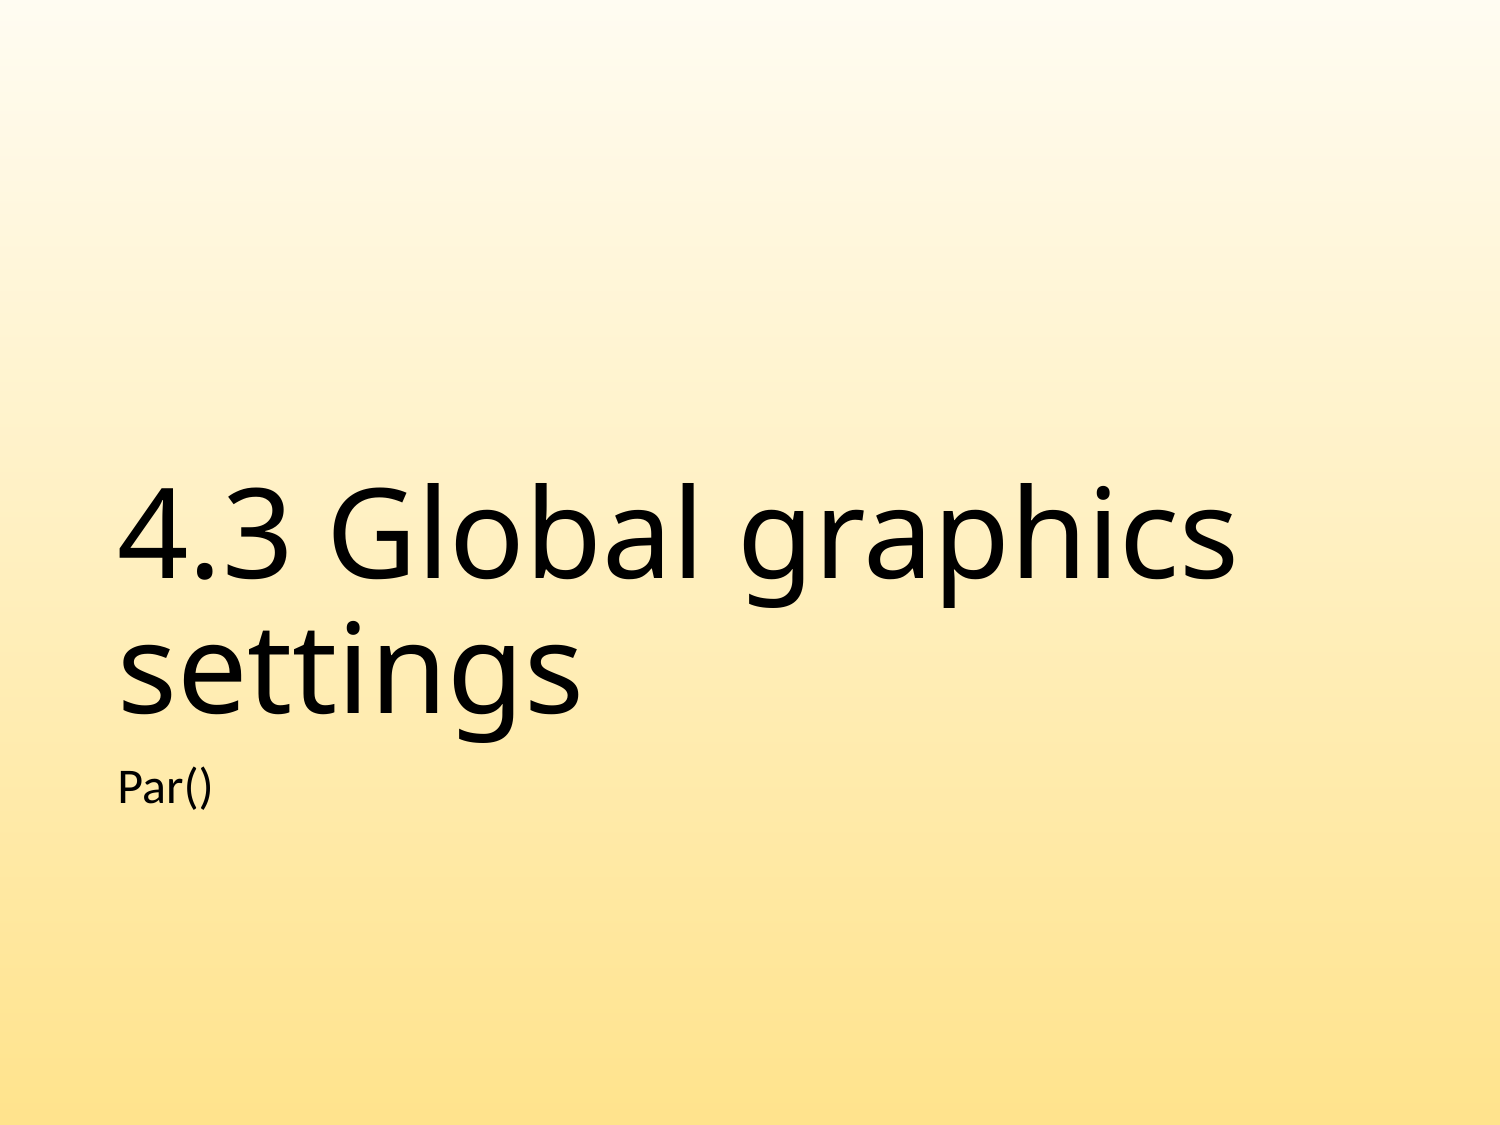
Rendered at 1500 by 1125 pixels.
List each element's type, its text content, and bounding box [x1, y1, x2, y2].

title 4.3 Global graphics settings [102, 280, 1472, 749]
list Par() [102, 752, 1397, 999]
